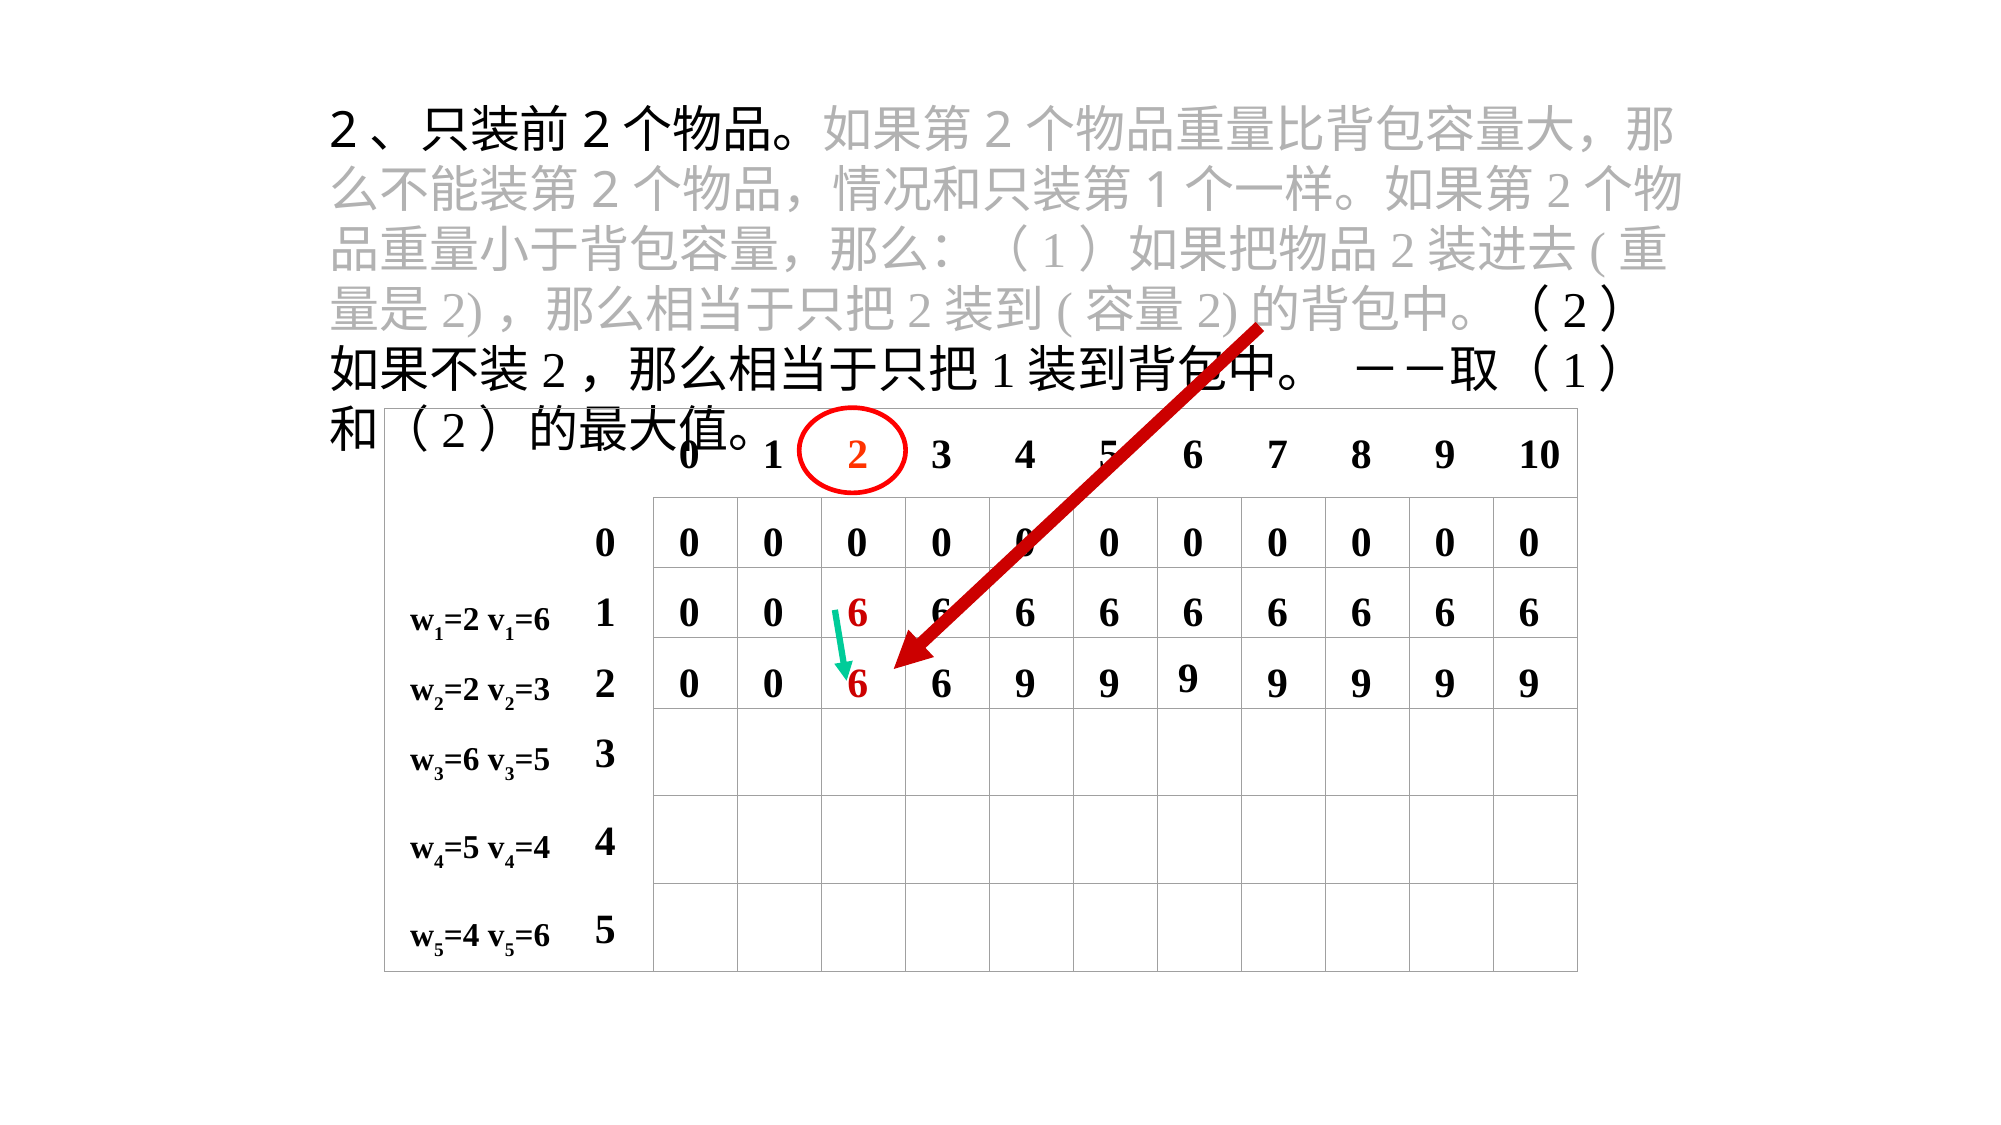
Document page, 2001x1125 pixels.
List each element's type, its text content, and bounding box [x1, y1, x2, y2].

text_box [893, 326, 1260, 669]
text_box [799, 407, 906, 493]
text_box [821, 497, 906, 568]
text_box [384, 408, 1578, 972]
text_box 2、只装前2个物品。如果第2个物品重量比背包容量大，那么不能装第2个物品，情况和只装第1个一样。如果第2个物品重量小于背包容量，那么：（1）如果把物品2装进去(重量是2)，那么相当于只把2装到(容量2)的背包中。（2）如果不装2，那么相当于只把1装到背包中。 －－取（1）和（2）的最大值。 [314, 90, 1709, 465]
text_box [834, 609, 851, 681]
